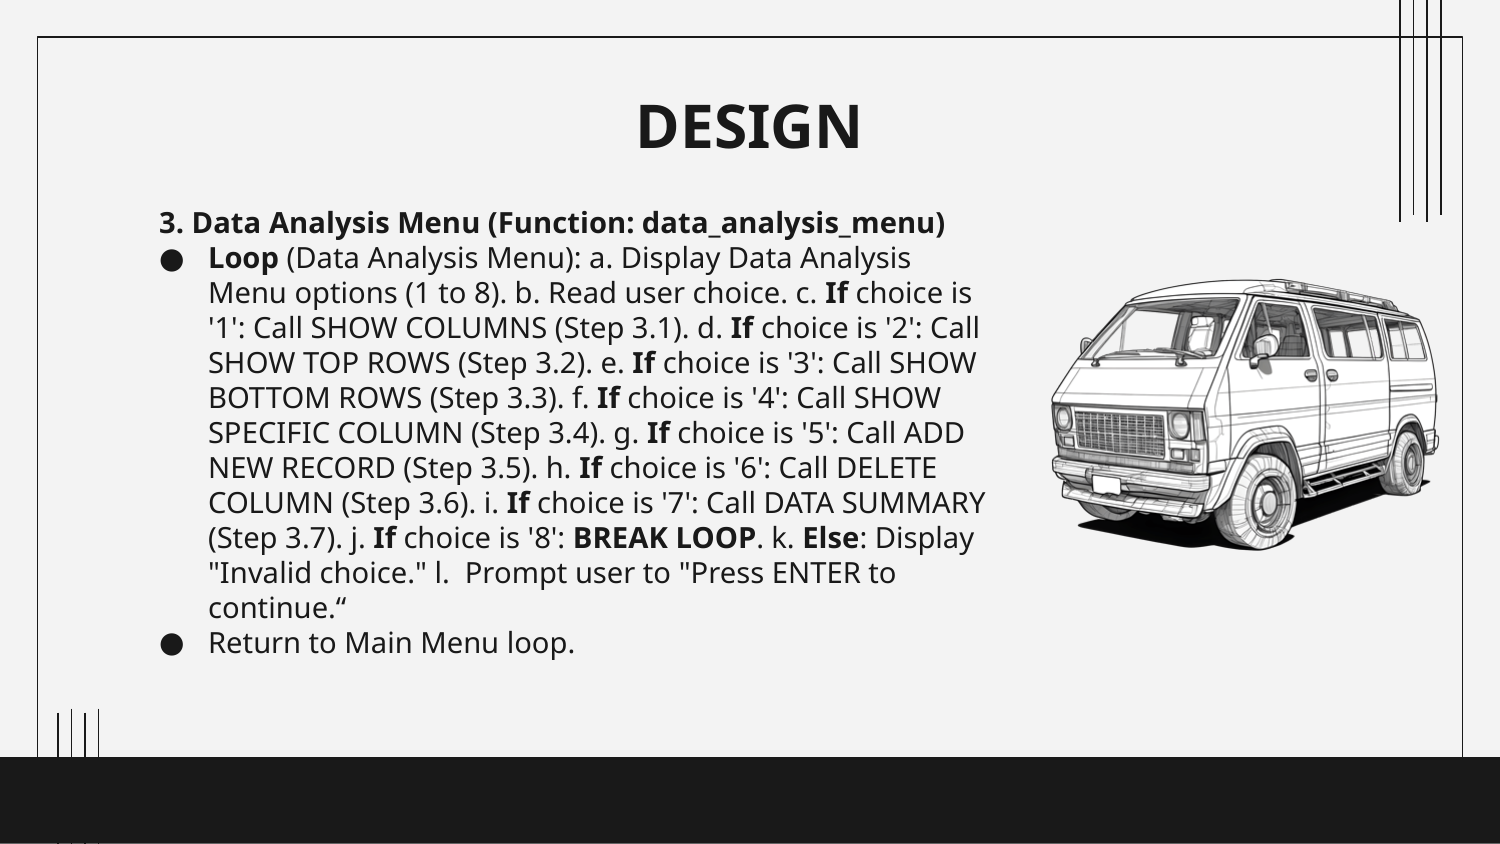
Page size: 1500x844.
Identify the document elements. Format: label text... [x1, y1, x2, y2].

list 3. Data Analysis Menu (Function: data_analysis_menu) Loop (Data Analysis Menu): a. Display Data Analysis Menu options (1 to 8). b. Read user choice. c. If choice is '1': Call SHOW COLUMNS (Step 3.1). d. If choice is '2': Call SHOW TOP ROWS (Step 3.2). e. If choice is '3': Call SHOW BOTTOM ROWS (Step 3.3). f. If choice is '4': Call SHOW SPECIFIC COLUMN (Step 3.4). g. If choice is '5': Call ADD NEW RECORD (Step 3.5). h. If choice is '6': Call DELETE COLUMN (Step 3.6). i. If choice is '7': Call DATA SUMMARY (Step 3.7). j. If choice is '8': BREAK LOOP. k. Else: Display "Invalid choice." l. Prompt user to "Press ENTER to continue.“ Return to Main Menu loop. [118, 189, 1004, 732]
picture [1034, 266, 1456, 559]
title DESIGN [118, 72, 1382, 167]
